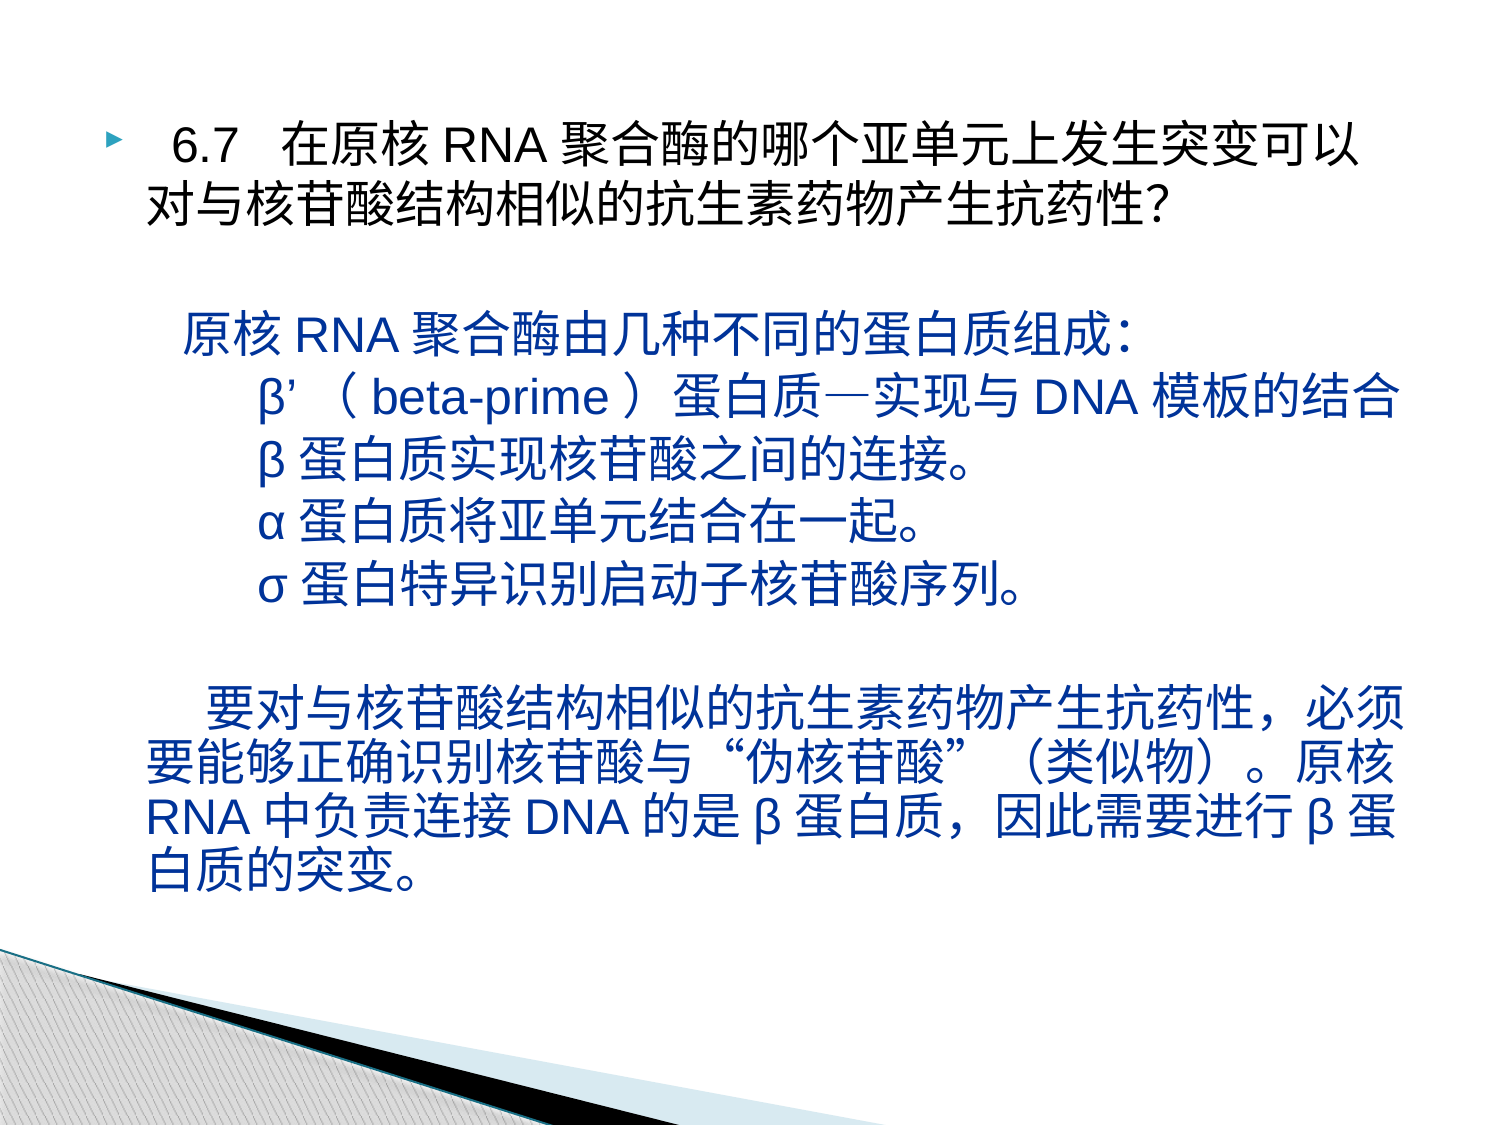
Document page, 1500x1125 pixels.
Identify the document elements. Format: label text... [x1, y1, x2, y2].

list 6.7 在原核RNA聚合酶的哪个亚单元上发生突变可以对与核苷酸结构相似的抗生素药物产生抗药性？ 原核RNA聚合酶由几种不同的蛋白质组成： β’（beta-prime）蛋白质—实现与DNA模板的结合 β蛋白质实现核苷酸之间的连接。 α蛋白质将亚单元结合在一起。 σ蛋白特异识别启动子核苷酸序列。 要对与核苷酸结构相似的抗生素药物产生抗药性，必须要能够正确识别核苷酸与“伪核苷酸”（类似物）。原核RNA中负责连接DNA的是β蛋白质，因此需要进行β蛋白质的突变。 [70, 105, 1421, 973]
